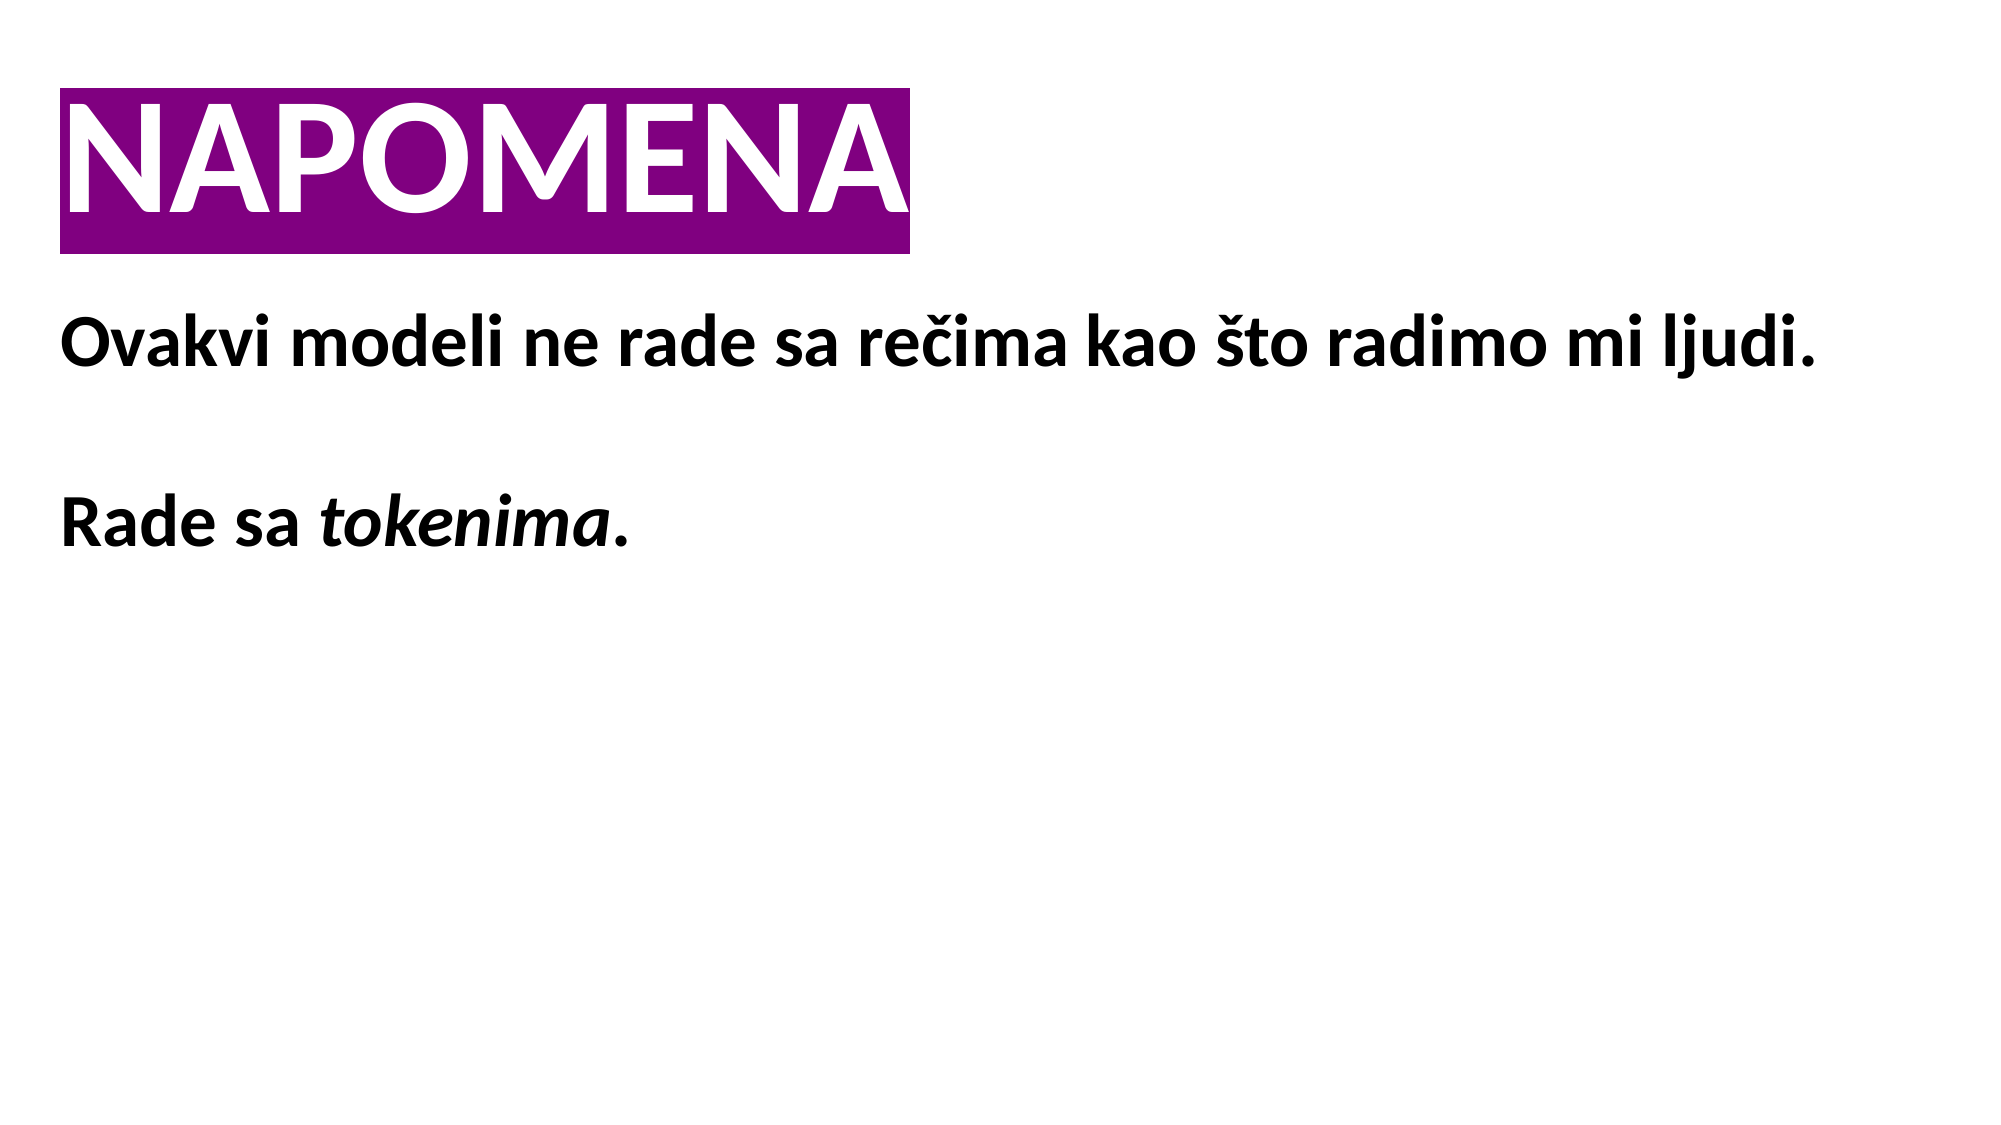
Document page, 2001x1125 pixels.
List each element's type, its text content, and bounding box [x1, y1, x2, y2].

text_box Ovakvi modeli ne rade sa rečima kao što radimo mi ljudi. Rade sa tokenima. [45, 284, 1903, 569]
text_box NAPOMENA [45, 38, 936, 254]
